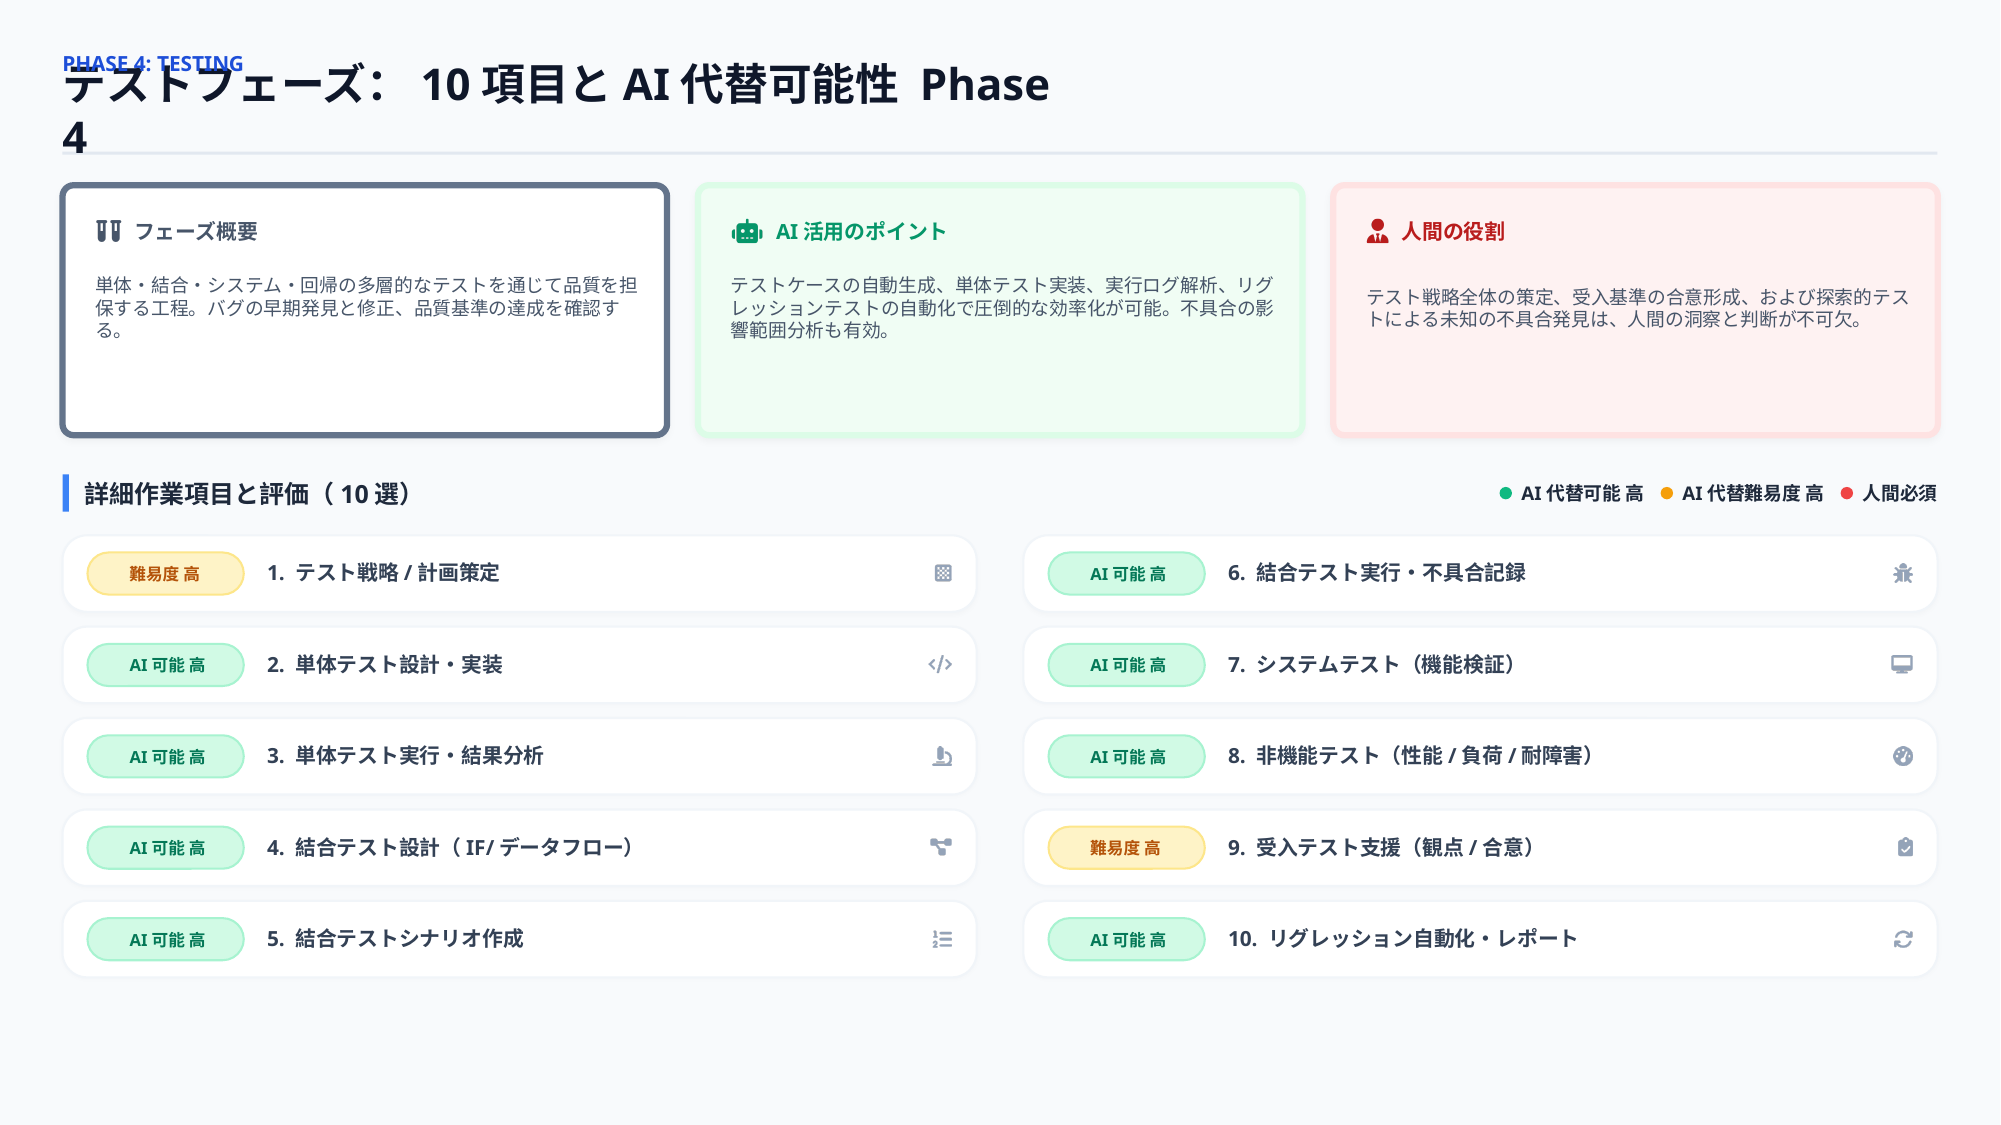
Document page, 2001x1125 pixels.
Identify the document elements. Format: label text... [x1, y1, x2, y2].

text_box [1660, 486, 1674, 500]
text_box [87, 918, 244, 961]
picture [1890, 654, 1913, 675]
text_box 7. システムテスト（機能検証） [1228, 648, 1554, 680]
text_box 1. テスト戦略/計画策定 [267, 556, 515, 589]
text_box [1499, 486, 1512, 500]
picture [1893, 563, 1913, 583]
text_box 3. 単体テスト実行・結果分析 [267, 739, 572, 771]
text_box [1023, 626, 1938, 704]
text_box [62, 474, 69, 512]
text_box 人間の役割 [1401, 214, 1535, 248]
text_box 9. 受入テスト支援（観点/合意） [1228, 831, 1564, 863]
text_box [62, 809, 977, 887]
picture [1893, 746, 1913, 766]
picture [1365, 218, 1390, 245]
text_box [62, 900, 977, 978]
text_box [1048, 735, 1205, 778]
picture [1898, 837, 1913, 857]
text_box テスト戦略全体の策定、受入基準の合意形成、および探索的テストによる未知の不具合発見は、人間の洞察と判断が不可欠。 [1366, 260, 1912, 356]
text_box 5. 結合テストシナリオ作成 [267, 922, 550, 954]
text_box 単体・結合・システム・回帰の多層的なテストを通じて品質を担保する工程。バグの早期発見と修正、品質基準の達成を確認する。 [95, 260, 641, 356]
text_box 難易度 高 [1090, 834, 1177, 862]
text_box AI可能 高 [1090, 743, 1177, 770]
text_box [0, 0, 2000, 1125]
text_box [87, 826, 244, 869]
picture [932, 929, 952, 949]
text_box [697, 185, 1303, 436]
text_box AI活用のポイント [776, 214, 977, 248]
text_box 6. 結合テスト実行・不具合記録 [1228, 556, 1554, 589]
text_box AI可能 高 [1090, 560, 1177, 587]
text_box [1333, 185, 1938, 436]
text_box [1048, 643, 1205, 687]
text_box [1048, 826, 1205, 869]
text_box 10. リグレッション自動化・レポート [1228, 922, 1611, 954]
text_box [62, 626, 977, 704]
text_box AI可能 高 [129, 834, 216, 862]
text_box [1023, 900, 1938, 978]
text_box 詳細作業項目と評価（10選） [84, 474, 435, 512]
picture [932, 746, 952, 766]
text_box [62, 535, 977, 612]
text_box [62, 185, 668, 436]
text_box AI可能 高 [1090, 651, 1177, 679]
text_box AI代替可能 高 [1521, 479, 1653, 508]
text_box [1023, 535, 1938, 612]
picture [94, 218, 122, 245]
text_box 難易度 高 [129, 560, 216, 587]
picture [730, 218, 764, 245]
text_box AI可能 高 [1090, 925, 1177, 953]
text_box [62, 151, 1938, 155]
text_box AI可能 高 [129, 651, 216, 679]
picture [927, 654, 952, 675]
text_box [1023, 717, 1938, 795]
text_box 4. 結合テスト設計（IF/データフロー） [267, 831, 664, 863]
text_box [87, 735, 244, 778]
text_box [87, 552, 244, 595]
picture [934, 563, 952, 583]
text_box 人間必須 [1862, 479, 1954, 508]
text_box [1023, 809, 1938, 887]
text_box [1840, 486, 1854, 500]
text_box フェーズ概要 [134, 214, 289, 248]
text_box テストケースの自動生成、単体テスト実装、実行ログ解析、リグレッションテストの自動化で圧倒的な効率化が可能。不具合の影響範囲分析も有効。 [730, 260, 1276, 356]
text_box 2. 単体テスト設計・実装 [267, 648, 528, 680]
picture [929, 837, 952, 857]
text_box AI代替難易度 高 [1682, 479, 1833, 508]
text_box [62, 717, 977, 795]
text_box PHASE 4: TESTING [62, 46, 311, 79]
picture [1893, 929, 1913, 949]
text_box [1048, 918, 1205, 961]
text_box [1048, 552, 1205, 595]
text_box AI可能 高 [129, 743, 216, 770]
text_box [87, 643, 244, 687]
text_box 8. 非機能テスト（性能/負荷/耐障害） [1228, 739, 1616, 771]
text_box テストフェーズ：10項目とAI代替可能性 Phase 4 [62, 82, 1072, 136]
text_box AI可能 高 [129, 925, 216, 953]
